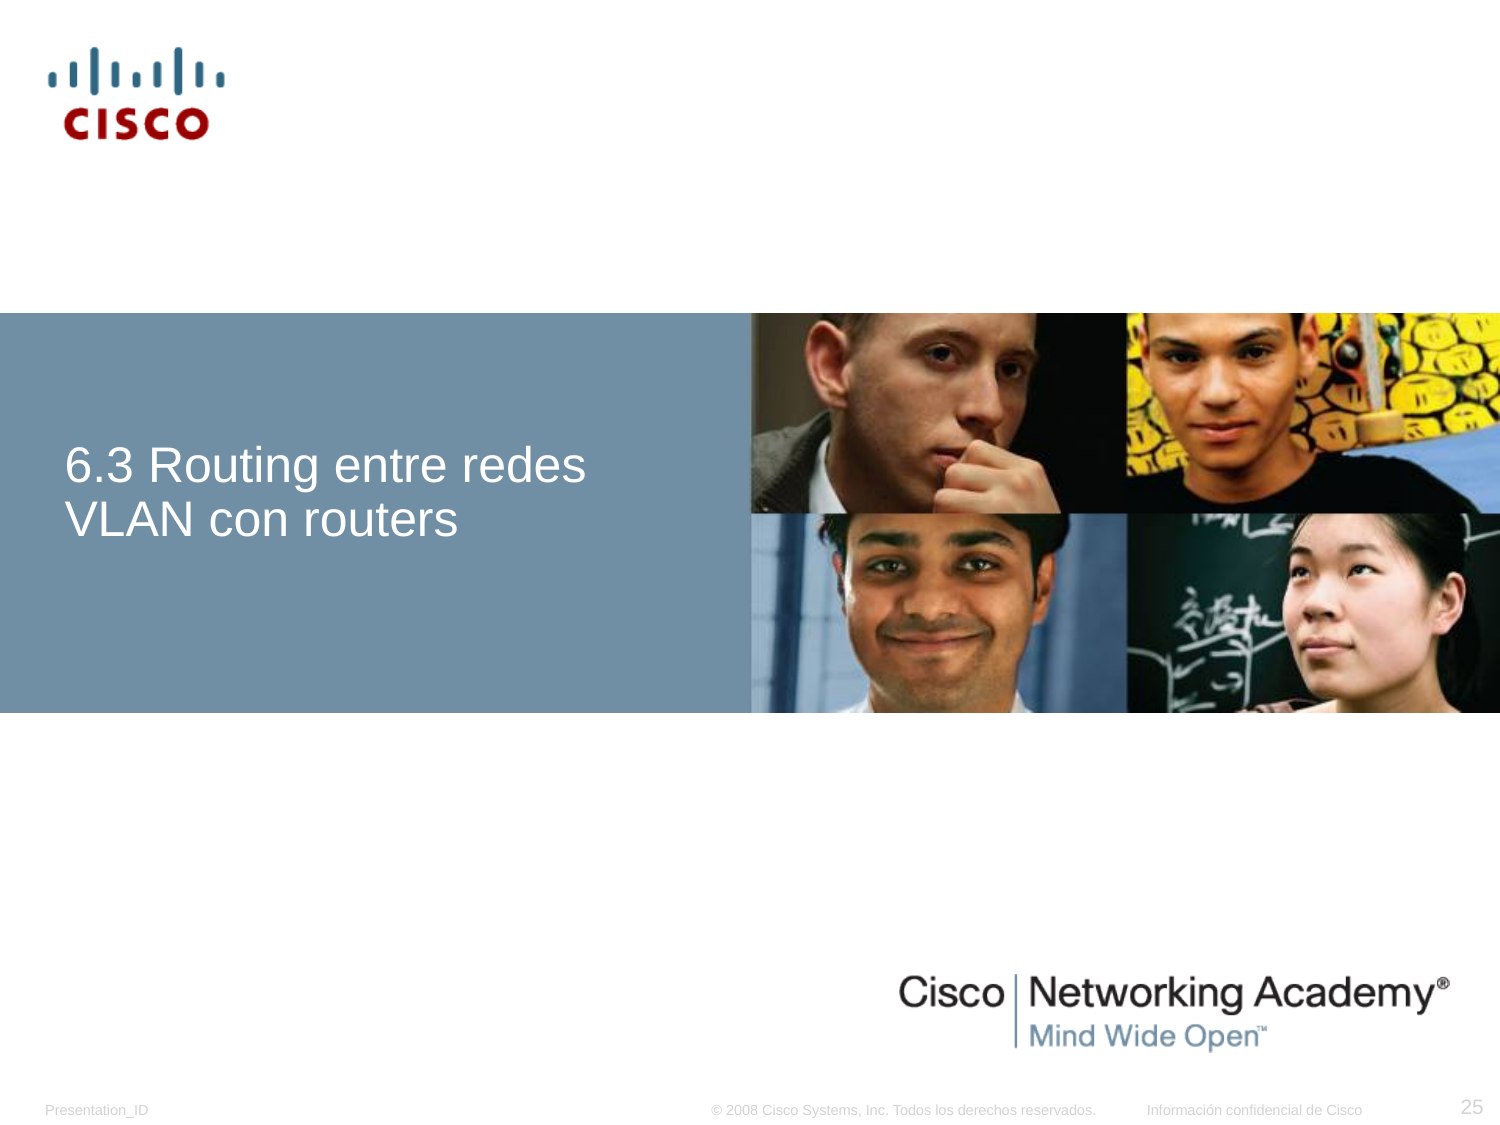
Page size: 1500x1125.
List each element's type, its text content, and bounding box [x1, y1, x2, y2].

picture [899, 974, 1450, 1053]
picture [40, 19, 233, 168]
title 6.3 Routing entre redes VLAN con routers [51, 371, 742, 615]
picture [0, 313, 1500, 713]
